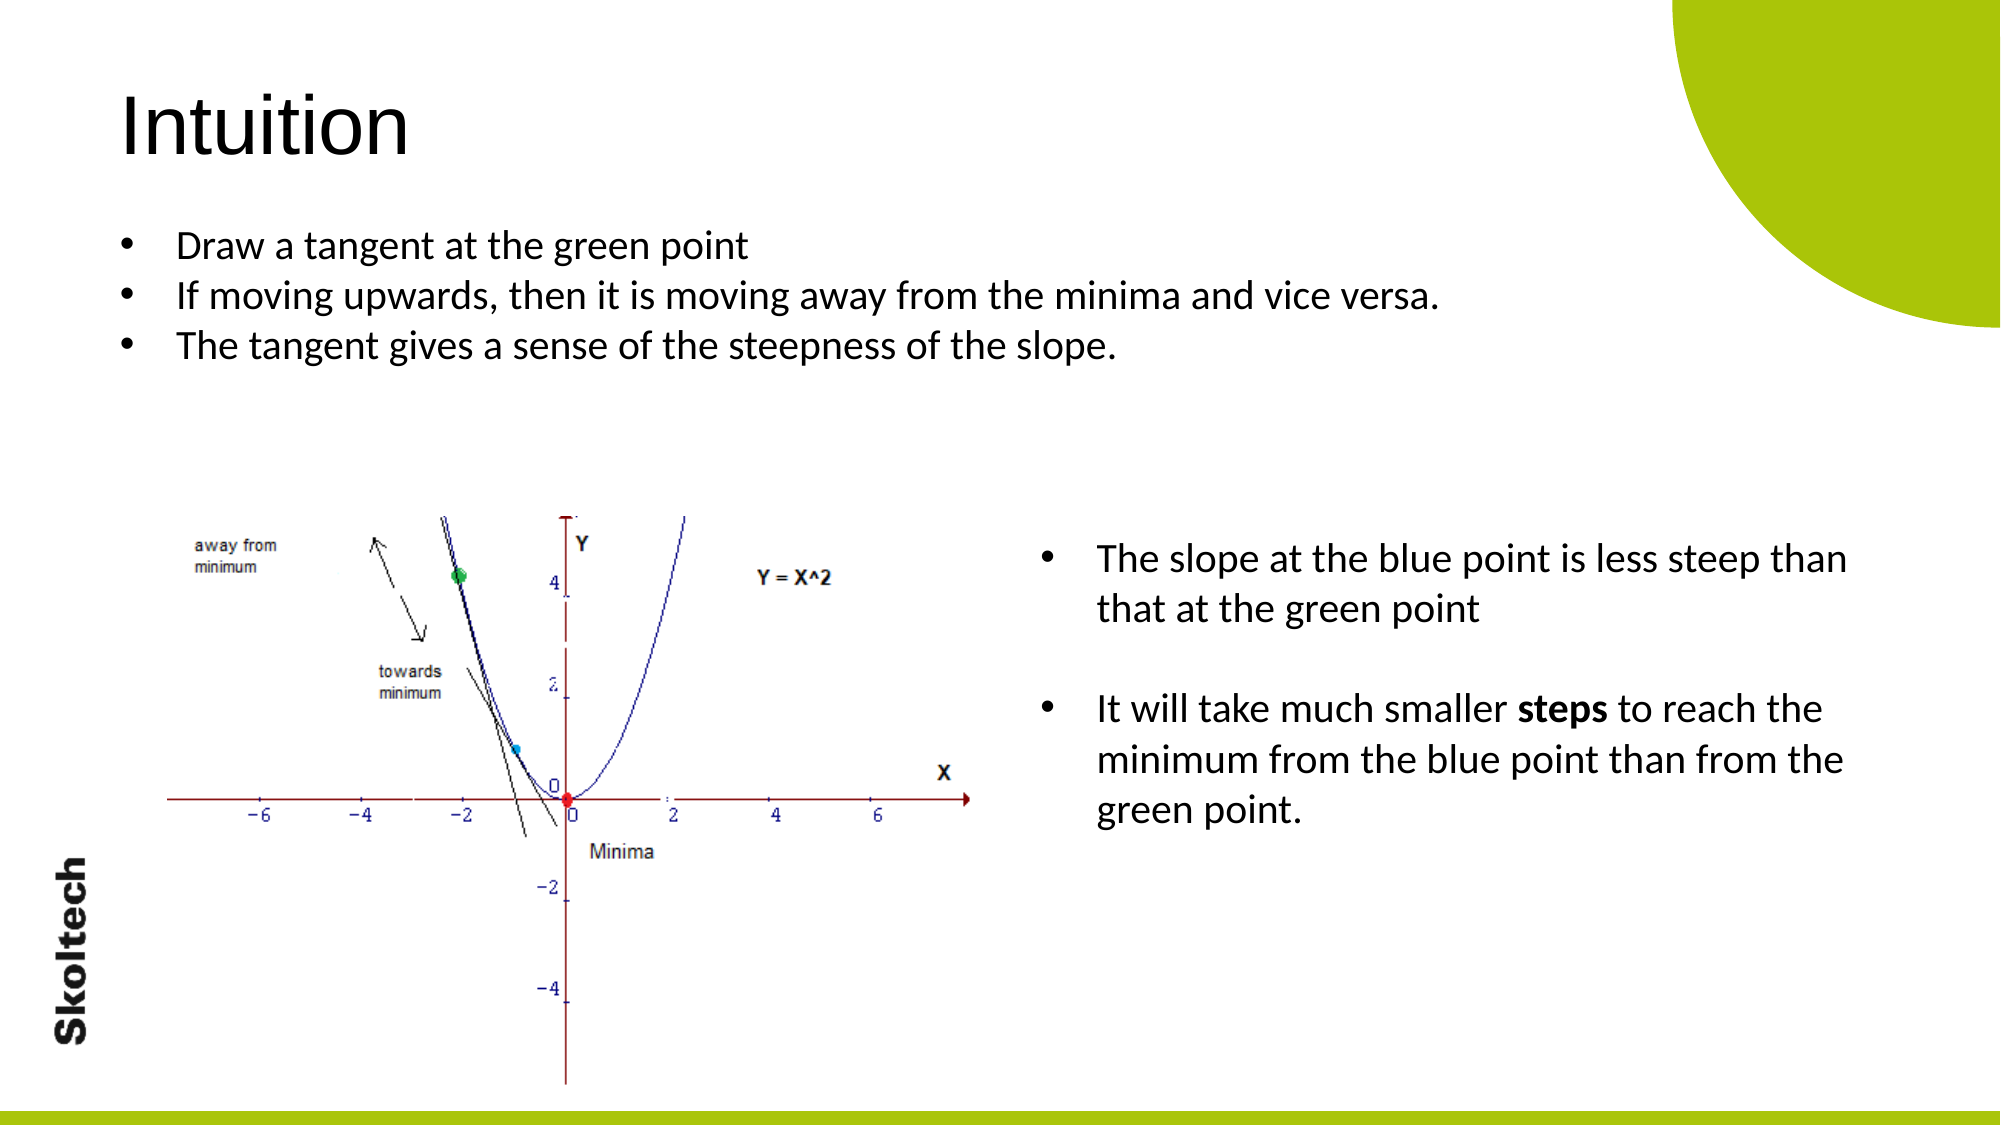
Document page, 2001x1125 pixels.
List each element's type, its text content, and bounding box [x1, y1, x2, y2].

picture [54, 853, 86, 1050]
text_box The slope at the blue point is less steep than that at the green point It will take much smaller steps to reach the minimum from the blue point than from the green point. [1025, 523, 1933, 839]
text_box Draw a tangent at the green point If moving upwards, then it is moving away from the minima and vice versa. The tangent gives a sense of the steepness of the slope. [105, 210, 1701, 376]
text_box Intuition [105, 63, 1841, 289]
picture [166, 516, 999, 1112]
